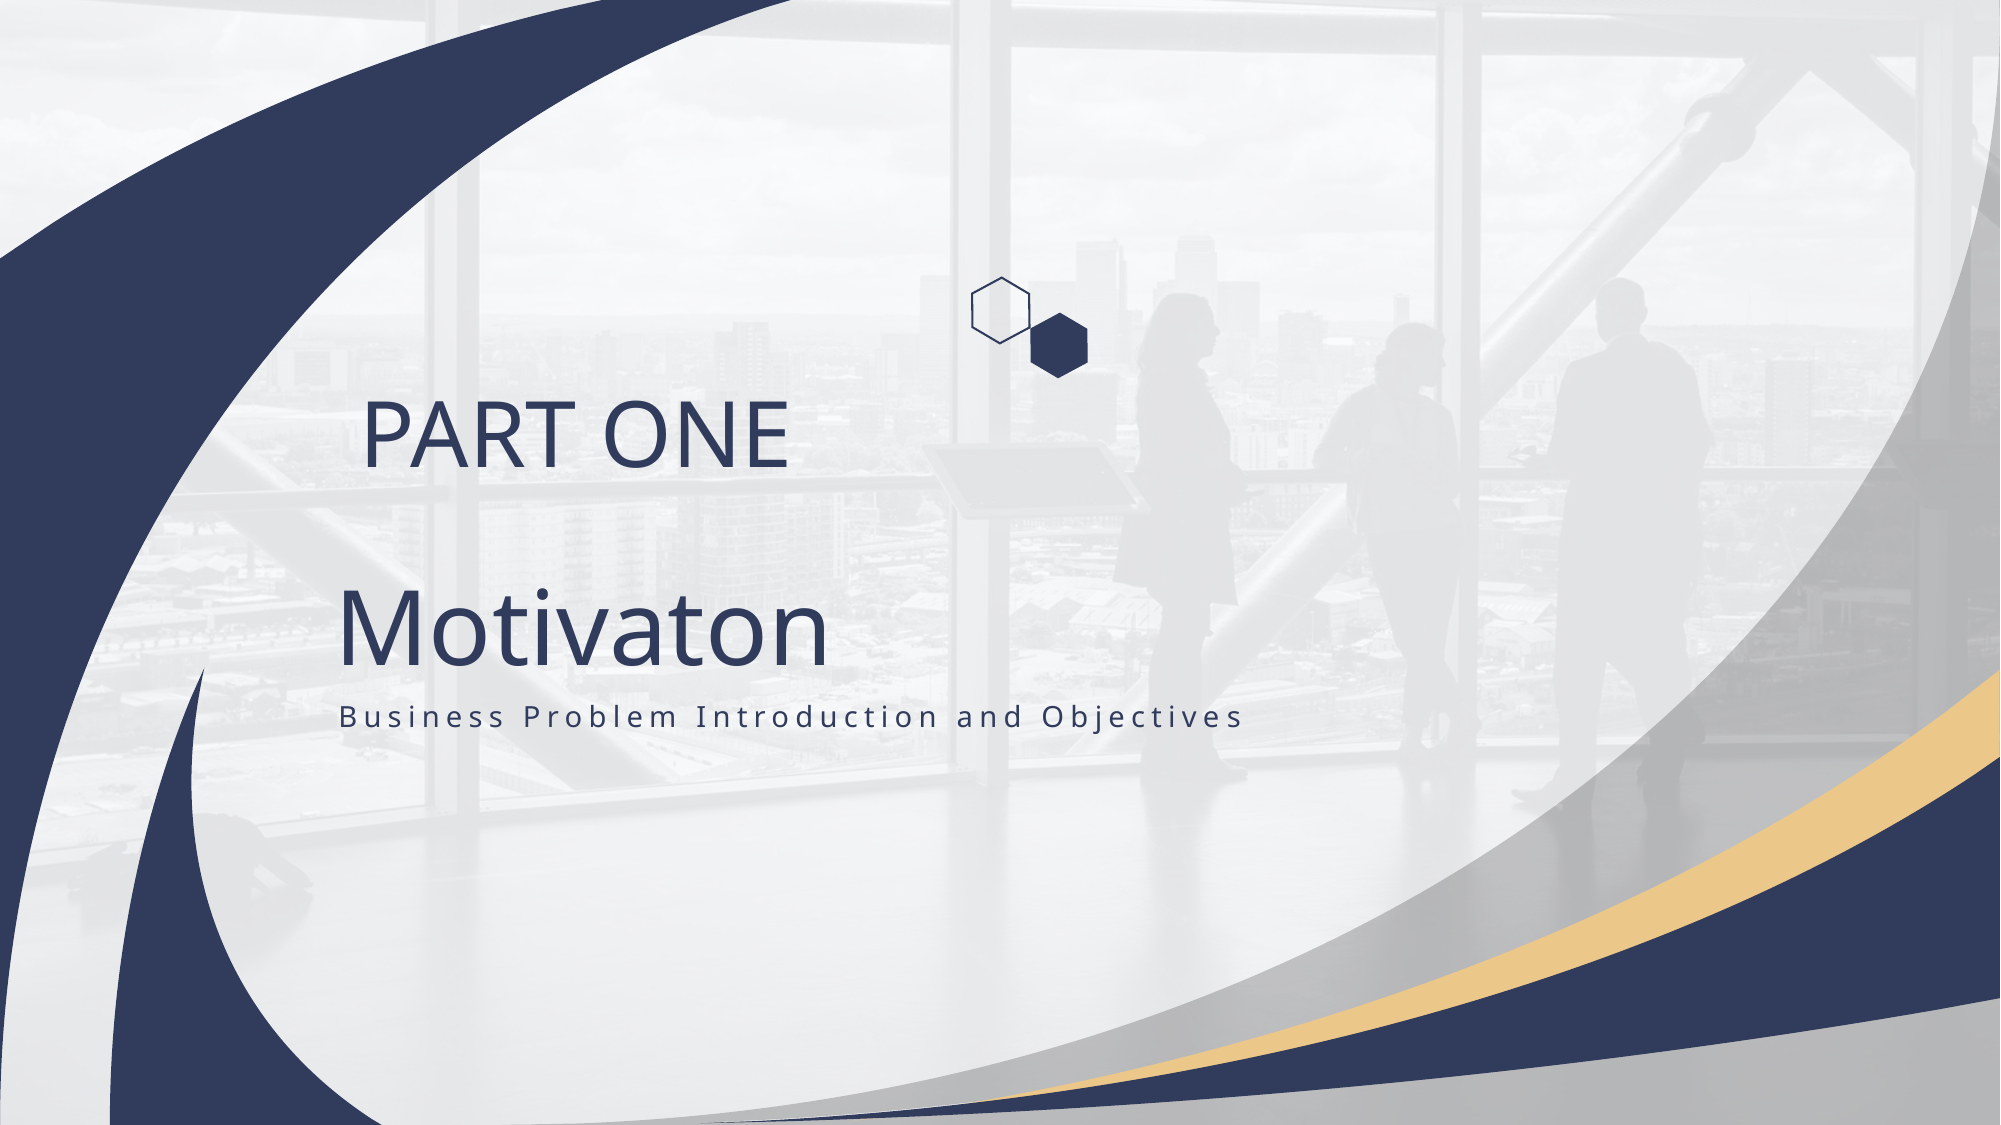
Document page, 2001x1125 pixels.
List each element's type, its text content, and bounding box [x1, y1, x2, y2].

text_box Business Problem Introduction and Objectives [323, 692, 1663, 745]
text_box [967, 281, 1093, 375]
text_box Motivaton [319, 525, 1870, 738]
text_box PART ONE [344, 368, 809, 493]
